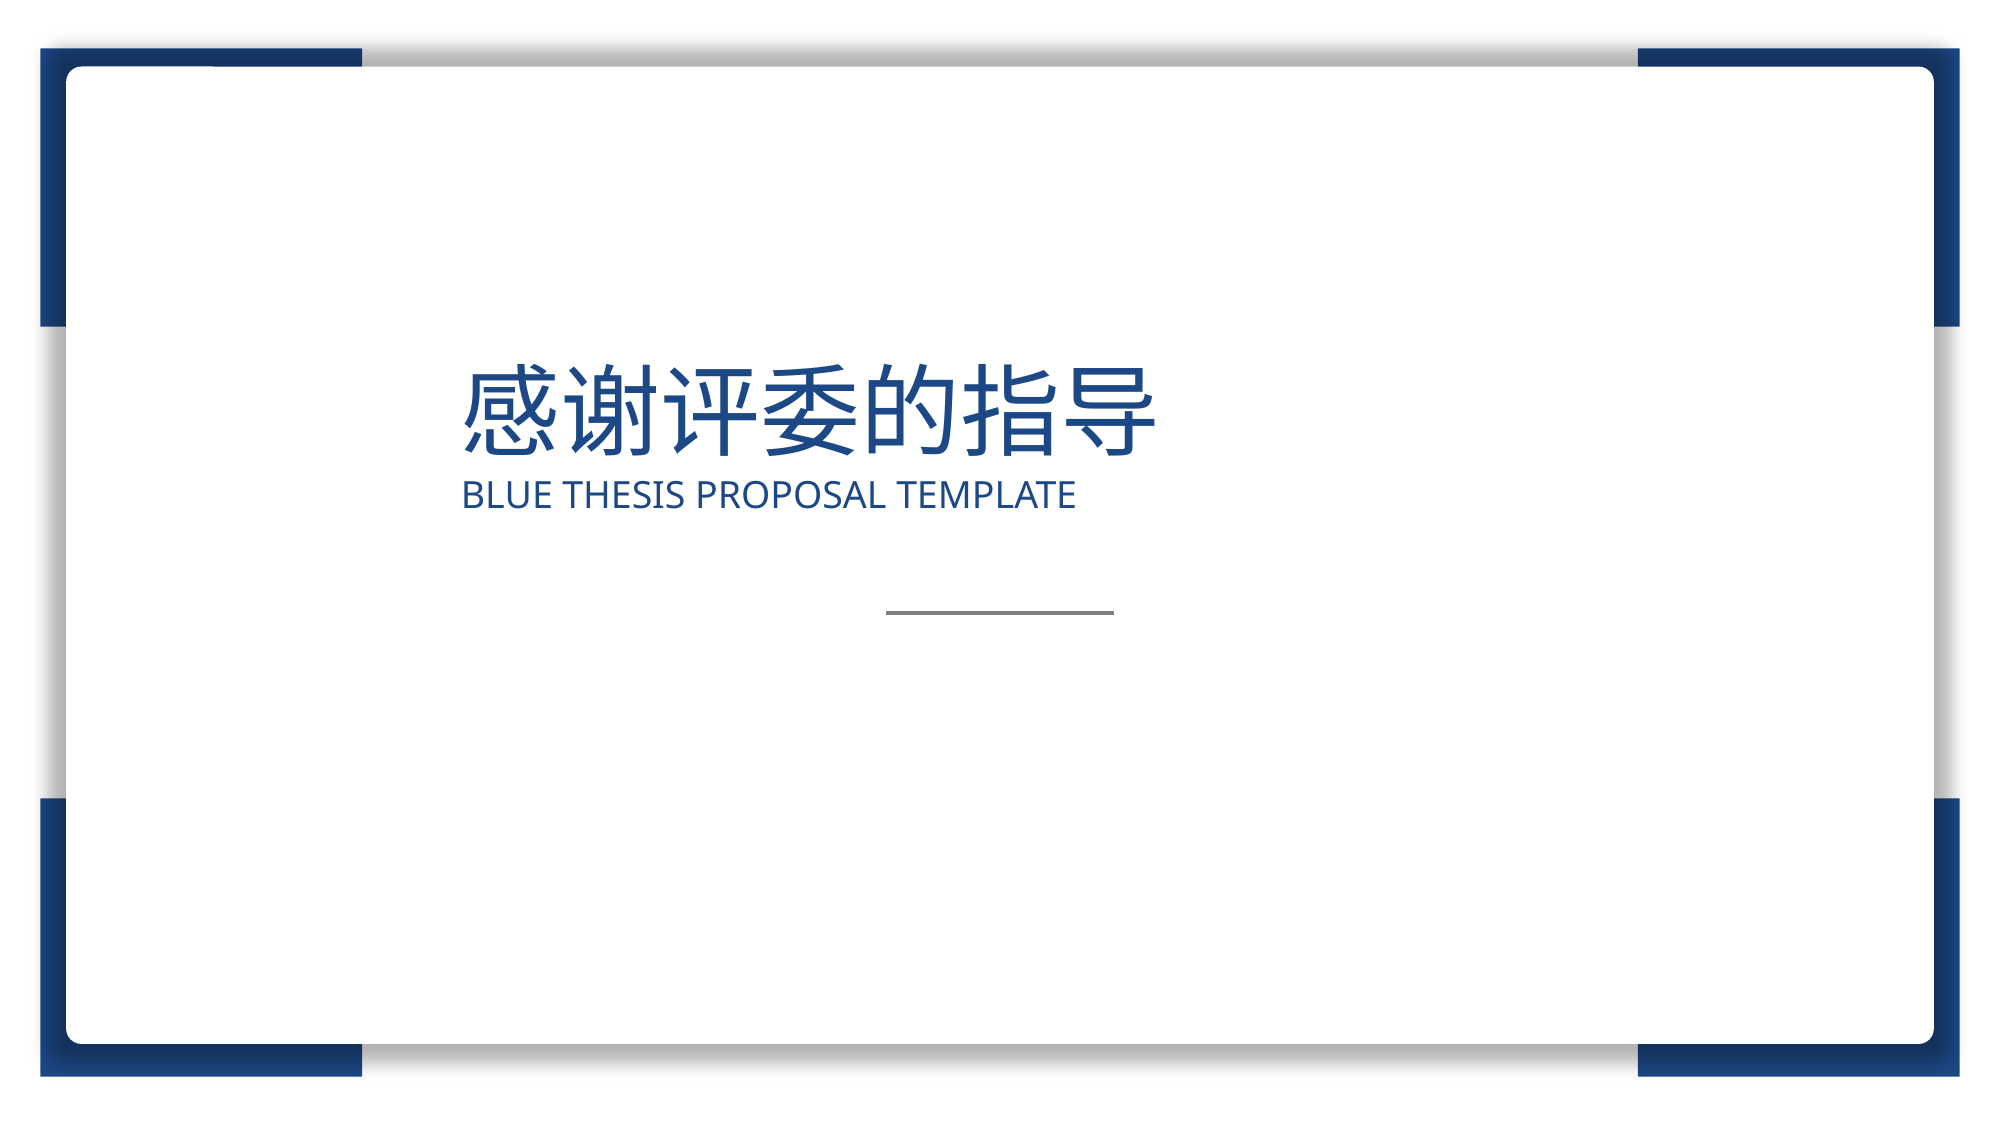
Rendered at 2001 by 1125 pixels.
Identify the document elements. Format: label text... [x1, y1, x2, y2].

text_box 感谢评委的指导 [445, 341, 1554, 463]
text_box [39, 1057, 363, 1078]
text_box BLUE THESIS PROPOSAL TEMPLATE [445, 463, 1554, 524]
text_box [1637, 1060, 1961, 1078]
text_box [65, 65, 1935, 1046]
